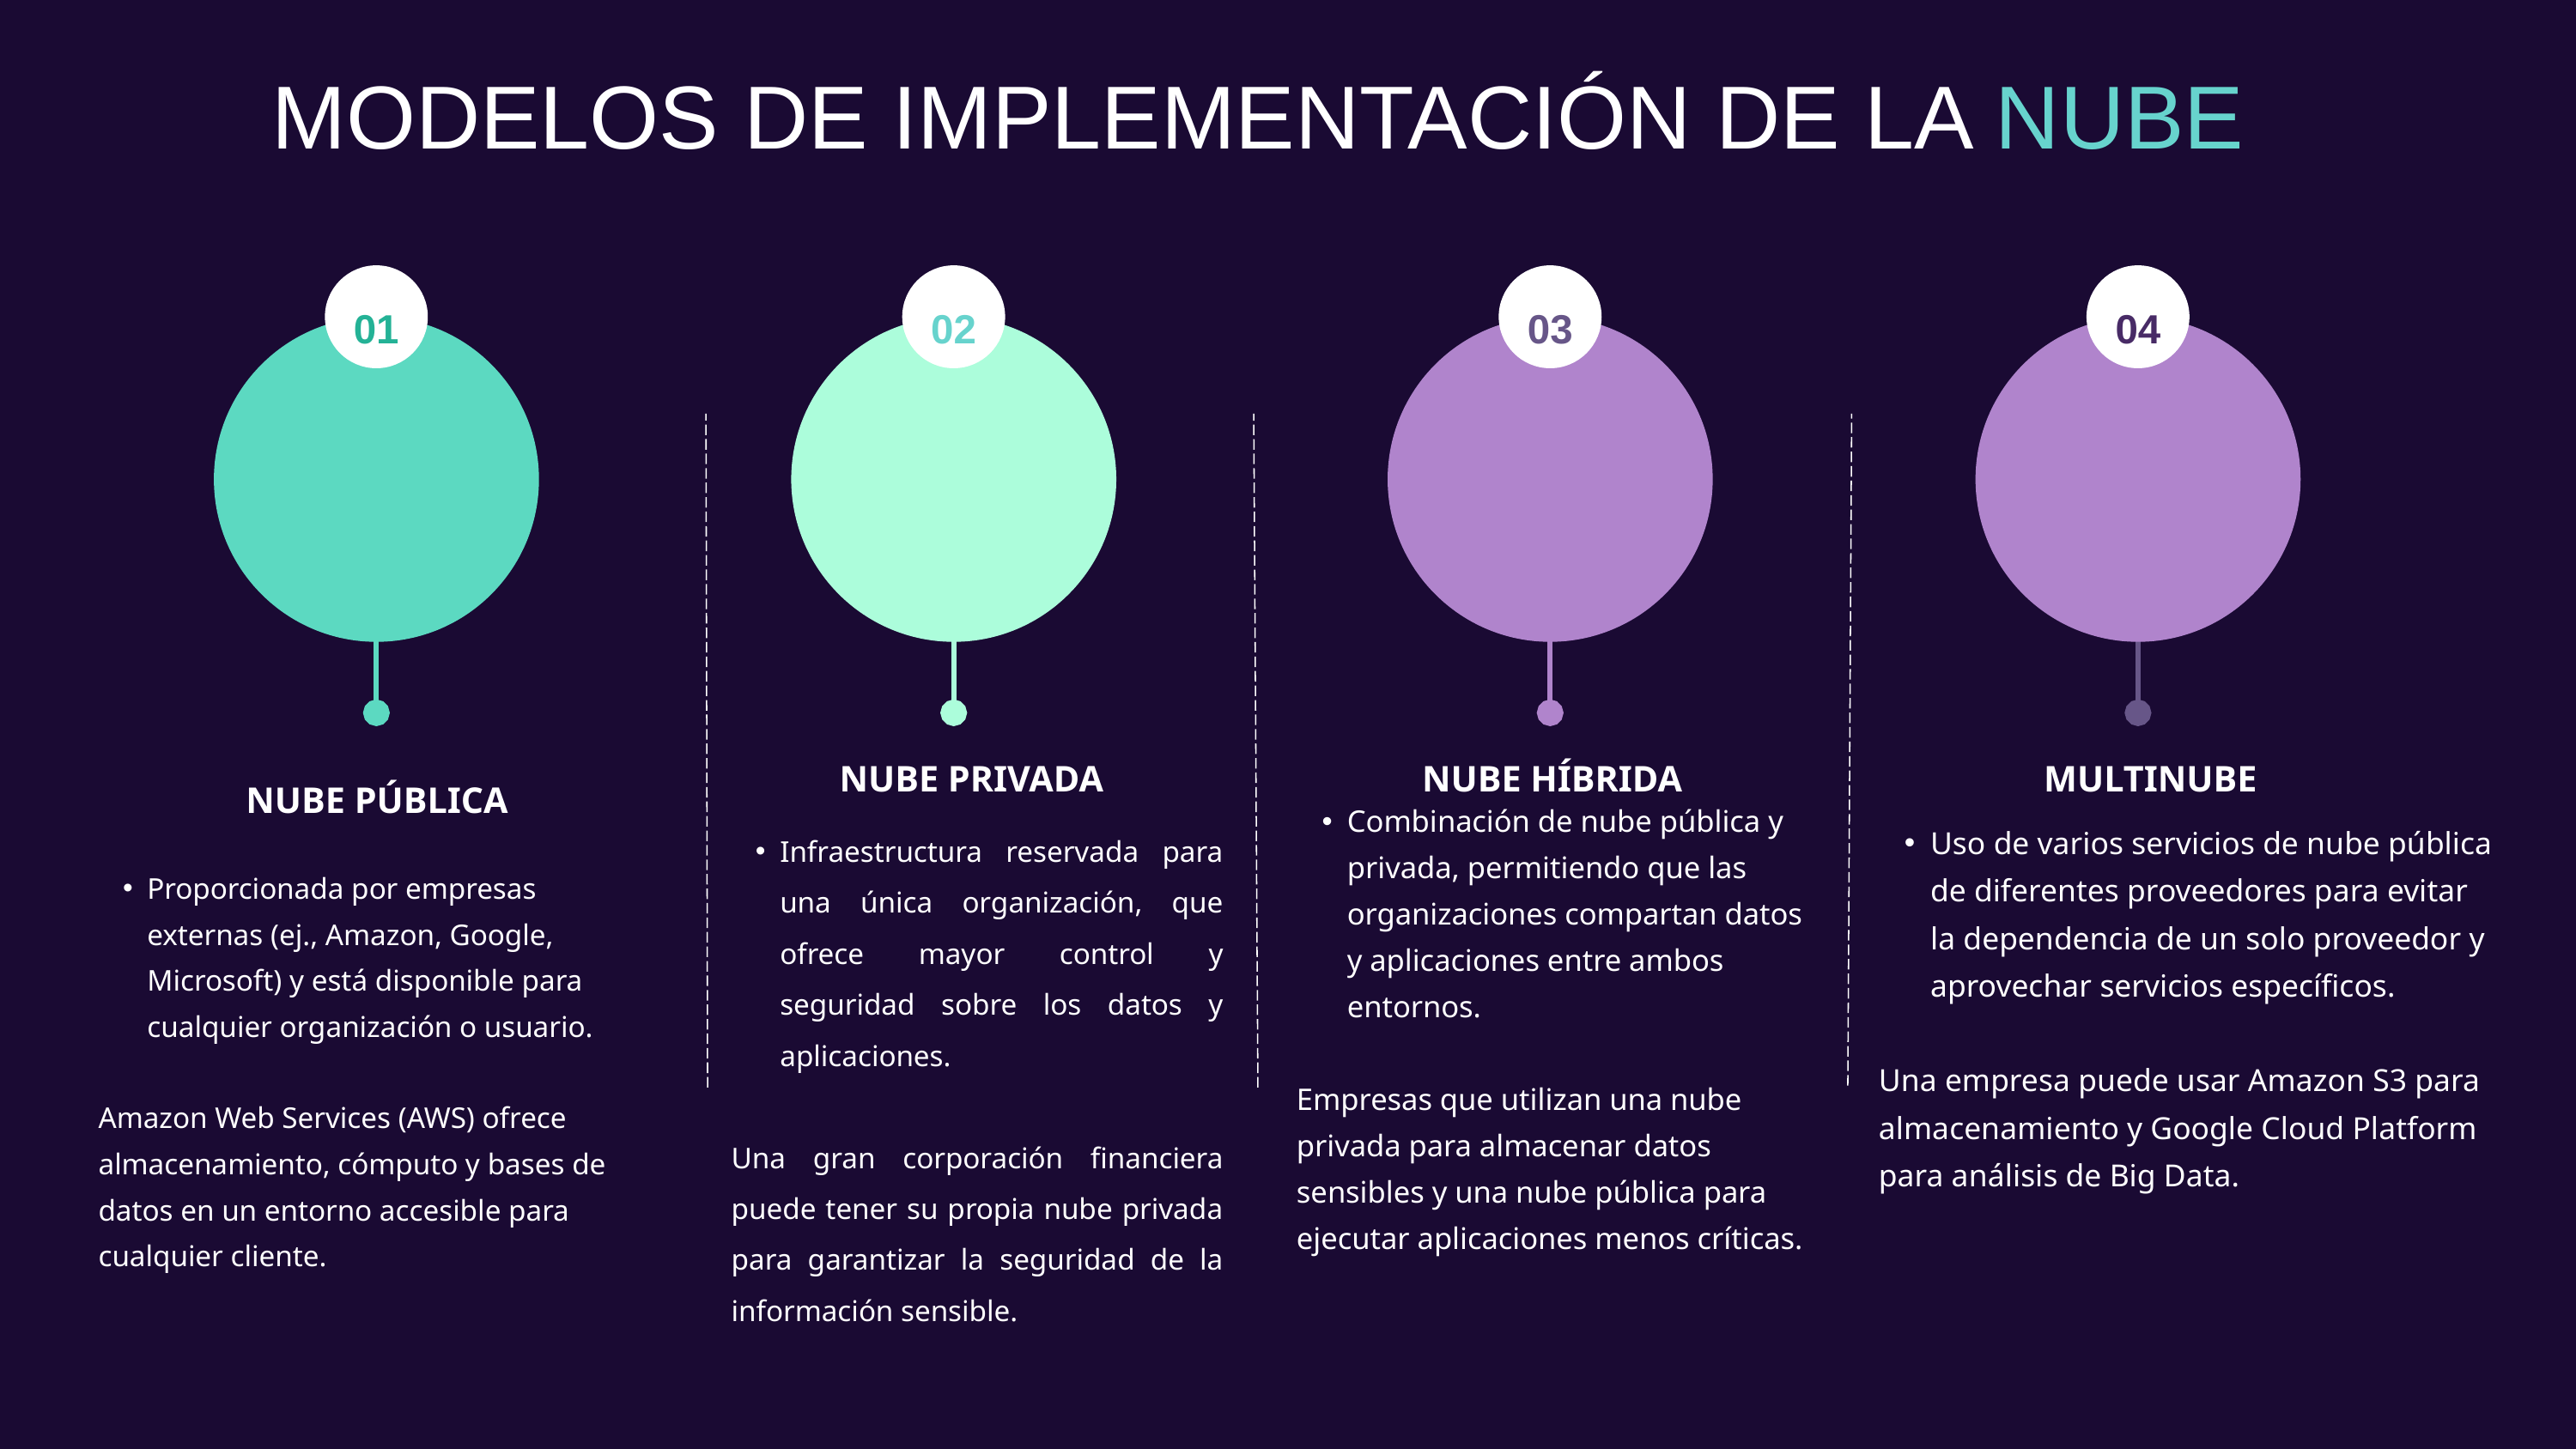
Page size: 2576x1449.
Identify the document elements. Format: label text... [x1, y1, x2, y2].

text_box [2086, 264, 2190, 369]
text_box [1847, 413, 1852, 1086]
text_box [1387, 316, 1546, 642]
text_box MULTINUBE [1905, 743, 2395, 800]
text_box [902, 264, 1005, 369]
text_box Uso de varios servicios de nube pública de diferentes proveedores para evitar la dependencia de un solo proveedor y aprovechar servicios específicos. Una empresa puede usar Amazon S3 para almacenamiento y Google Cloud Platform para análisis de Big Data. [1878, 813, 2500, 1240]
text_box NUBE HÍBRIDA [1308, 743, 1796, 792]
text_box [705, 413, 708, 1088]
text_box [1975, 316, 2301, 642]
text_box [325, 264, 428, 369]
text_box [791, 316, 950, 642]
text_box MODELOS DE IMPLEMENTACIÓN DE LA NUBE [114, 37, 2402, 167]
text_box NUBE PRIVADA [712, 743, 1236, 800]
text_box NUBE PÚBLICA [132, 765, 622, 821]
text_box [1554, 316, 1713, 642]
text_box Combinación de nube pública y privada, permitiendo que las organizaciones compartan datos y aplicaciones entre ambos entornos. Empresas que utilizan una nube privada para almacenar datos sensibles y una nube pública para ejecutar aplicaciones menos críticas. [1297, 792, 1809, 1302]
text_box Infraestructura reservada para una única organización, que ofrece mayor control y seguridad sobre los datos y aplicaciones. Una gran corporación financiera puede tener su propia nube privada para garantizar la seguridad de la información sensible. [731, 816, 1224, 1379]
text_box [1498, 264, 1602, 369]
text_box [957, 316, 1117, 642]
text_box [380, 316, 539, 642]
text_box Proporcionada por empresas externas (ej., Amazon, Google, Microsoft) y está disponible para cualquier organización o usuario. Amazon Web Services (AWS) ofrece almacenamiento, cómputo y bases de datos en un entorno accesible para cualquier cliente. [98, 859, 656, 1319]
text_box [1253, 413, 1259, 1088]
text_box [213, 316, 373, 642]
